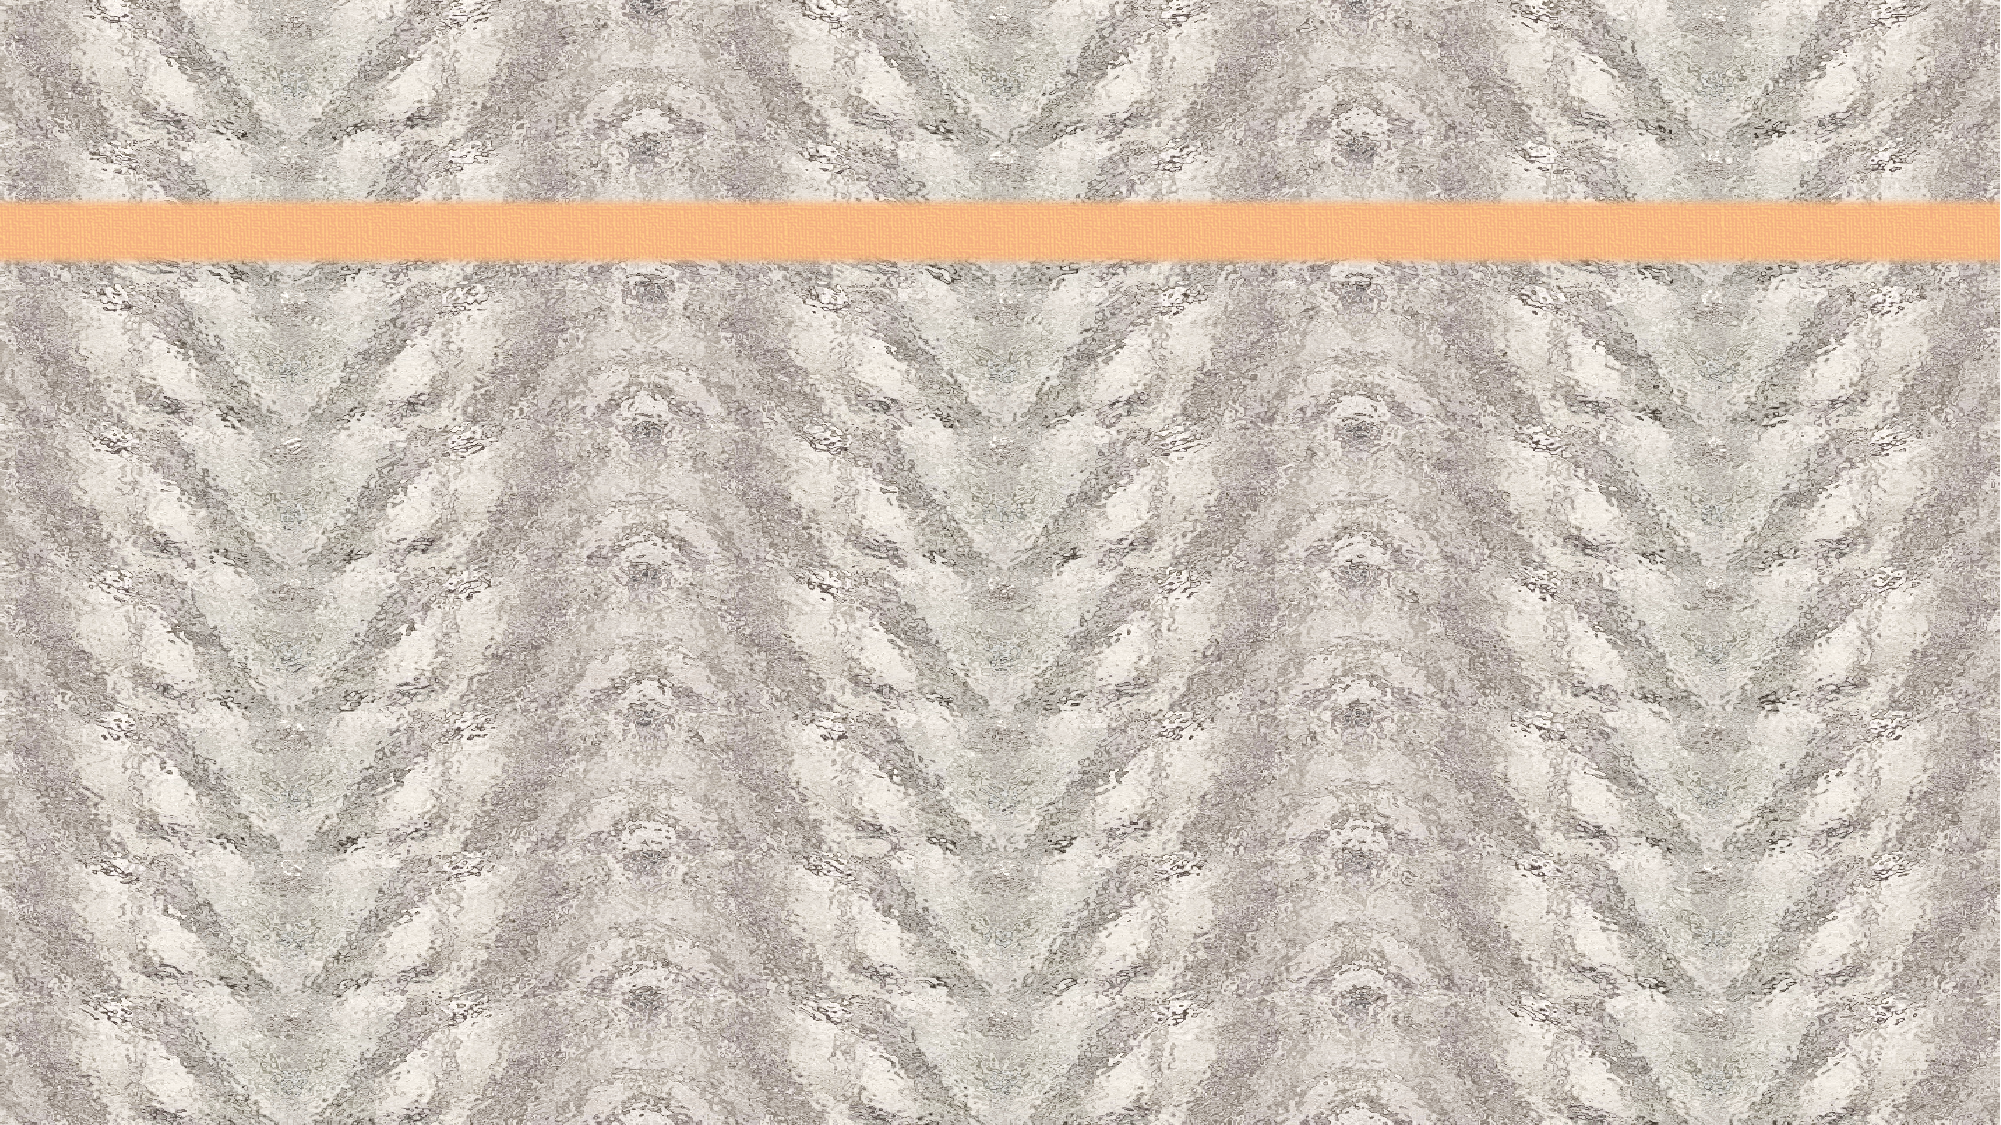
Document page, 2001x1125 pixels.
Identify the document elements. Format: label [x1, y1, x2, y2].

text_box [0, 0, 2000, 1125]
